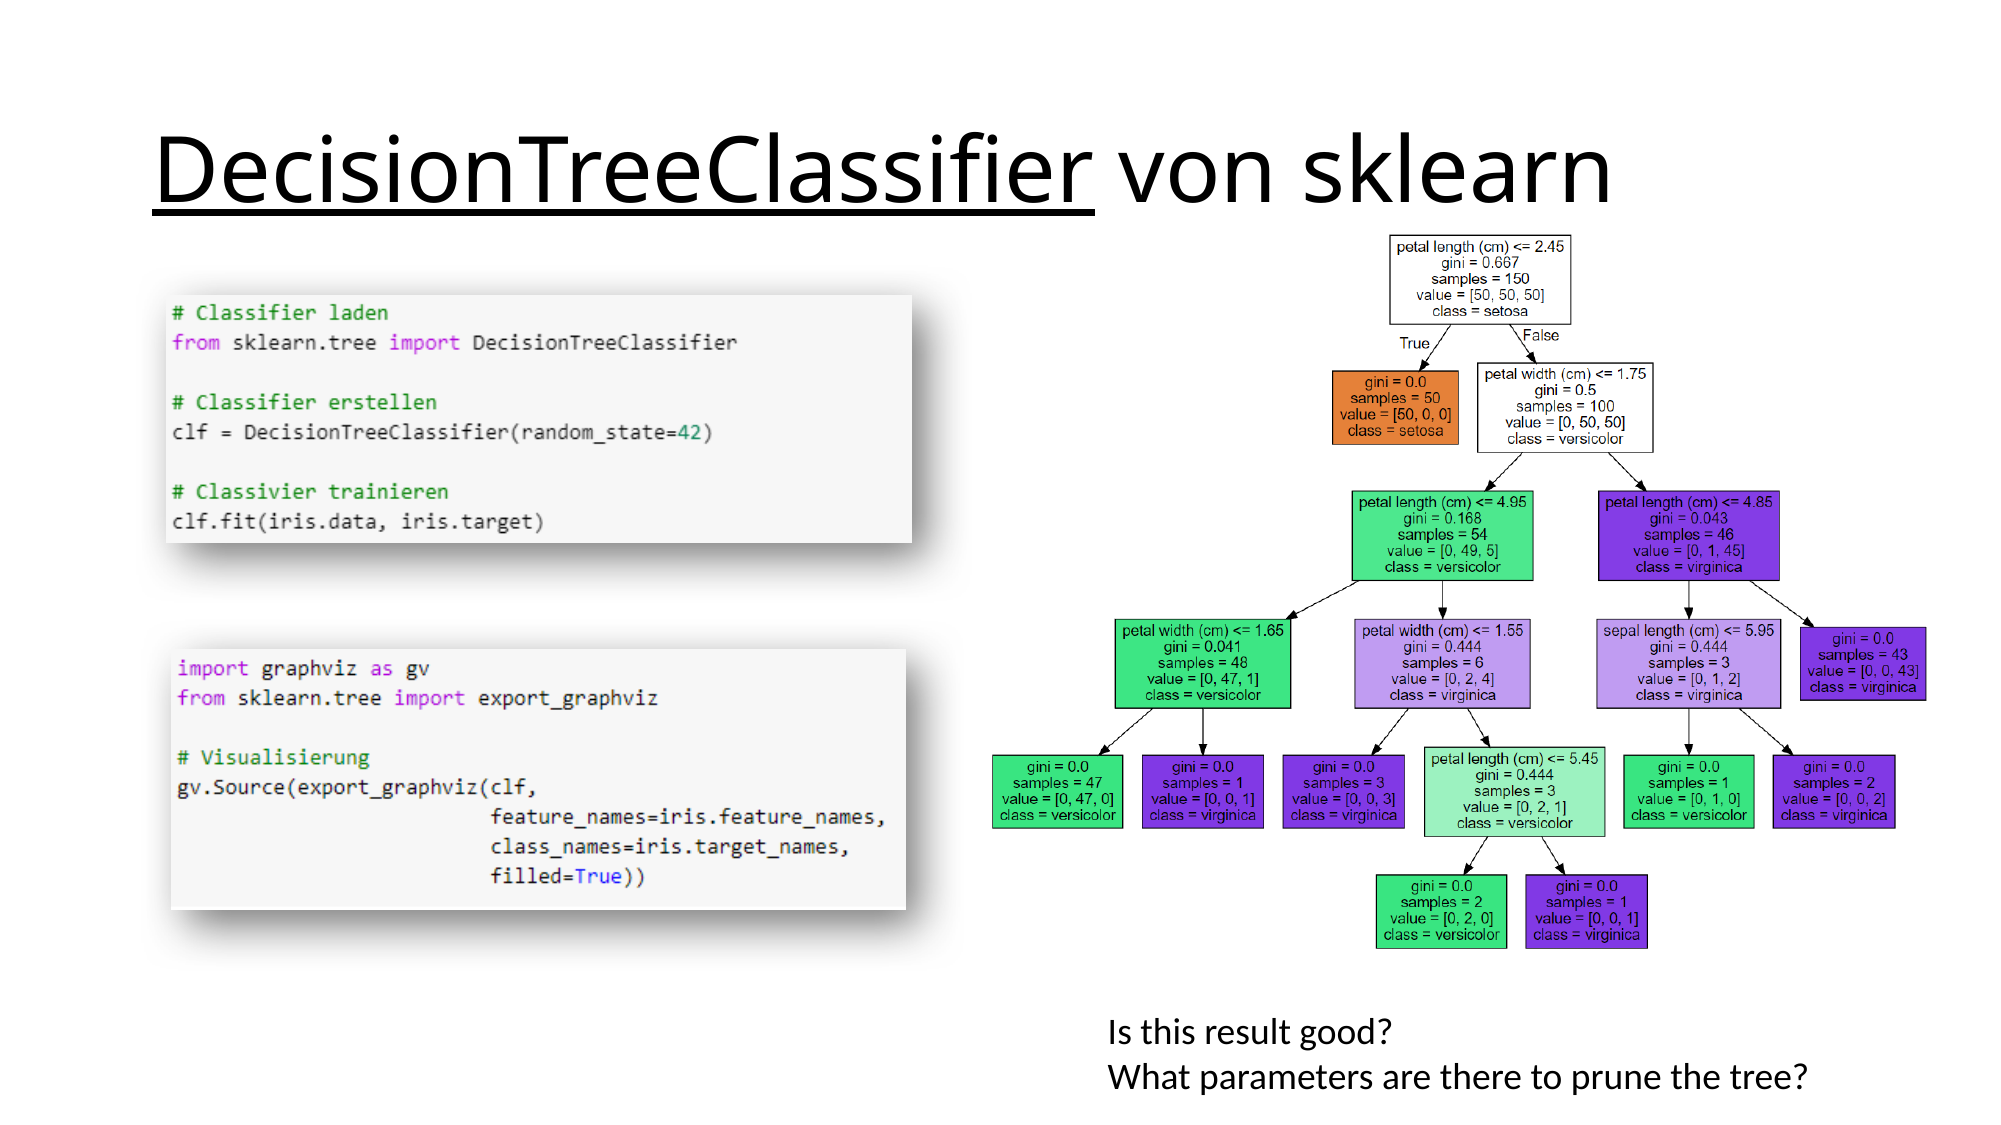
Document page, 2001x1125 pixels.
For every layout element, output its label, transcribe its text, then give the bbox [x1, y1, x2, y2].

picture [171, 649, 906, 911]
text_box Is this result good? What parameters are there to prune the tree? [1092, 1000, 1826, 1105]
title DecisionTreeClassifier von sklearn [137, 59, 1863, 278]
picture [166, 295, 912, 543]
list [984, 232, 1934, 961]
